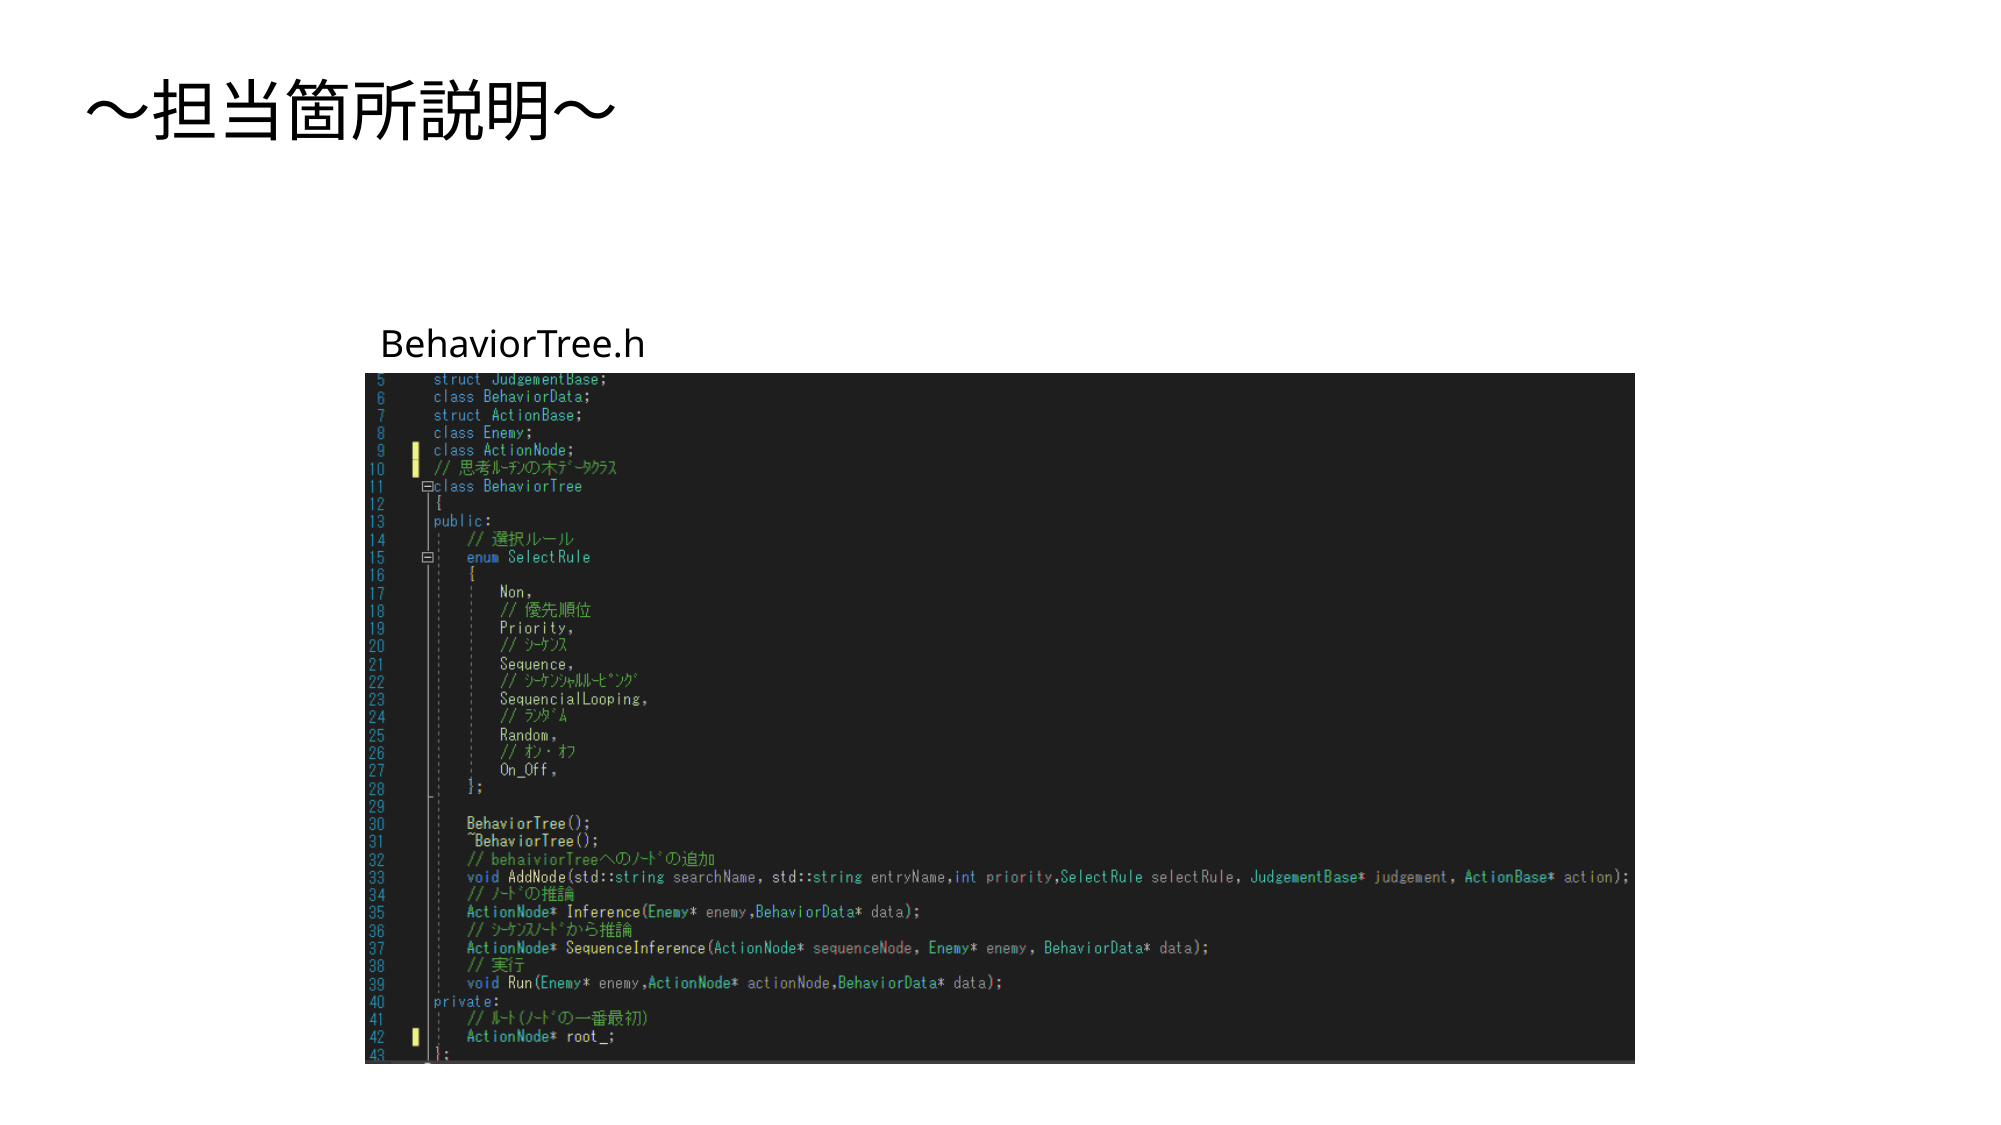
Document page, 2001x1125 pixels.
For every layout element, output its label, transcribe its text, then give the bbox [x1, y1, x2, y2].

text_box ～担当箇所説明～ [69, 61, 634, 156]
picture [365, 373, 1635, 1064]
text_box BehaviorTree.h [365, 312, 662, 373]
